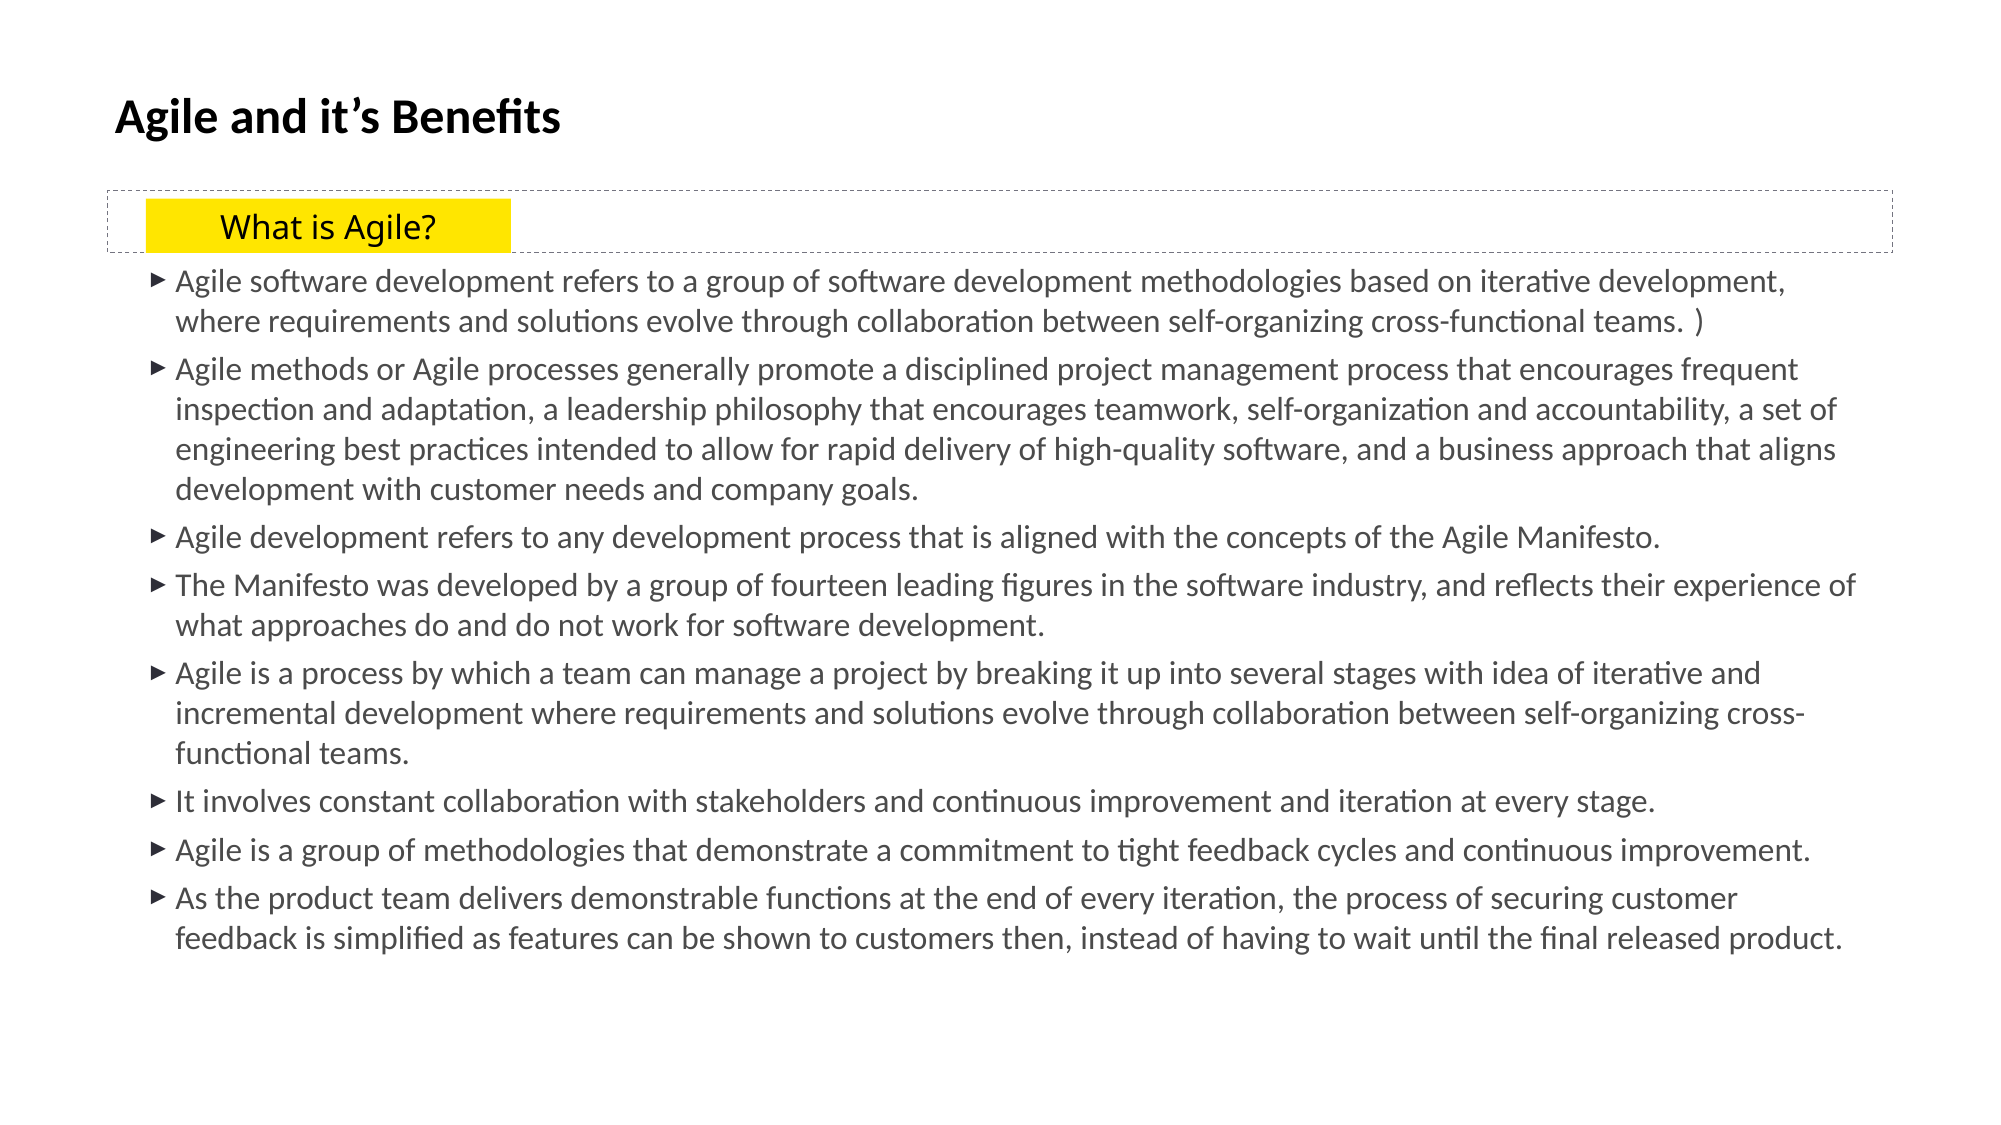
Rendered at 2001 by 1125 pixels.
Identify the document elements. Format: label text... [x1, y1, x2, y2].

title Agile and it’s Benefits [99, 68, 1900, 166]
text_box What is Agile? [145, 198, 512, 254]
text_box Agile software development refers to a group of software development methodologies based on iterative development, where requirements and solutions evolve through collaboration between self-organizing cross-functional teams. ) Agile methods or Agile processes generally promote a disciplined project management process that encourages frequent inspection and adaptation, a leadership philosophy that encourages teamwork, self-organization and accountability, a set of engineering best practices intended to allow for rapid delivery of high-quality software, and a business approach that aligns development with customer needs and company goals. Agile development refers to any development process that is aligned with the concepts of the Agile Manifesto. The Manifesto was developed by a group of fourteen leading figures in the software industry, and reflects their experience of what approaches do and do not work for software development. Agile is a process by which a team can manage a project by breaking it up into several stages with idea of iterative and incremental development where requirements and solutions evolve through collaboration between self-organizing cross-functional teams. It involves constant collaboration with stakeholders and continuous improvement and iteration at every stage. Agile is a group of methodologies that demonstrate a commitment to tight feedback cycles and continuous improvement. As the product team delivers demonstrable functions at the end of every iteration, the process of securing customer feedback is simplified as features can be shown to customers then, instead of having to wait until the final released product. [145, 253, 1861, 1053]
text_box [107, 190, 1893, 254]
